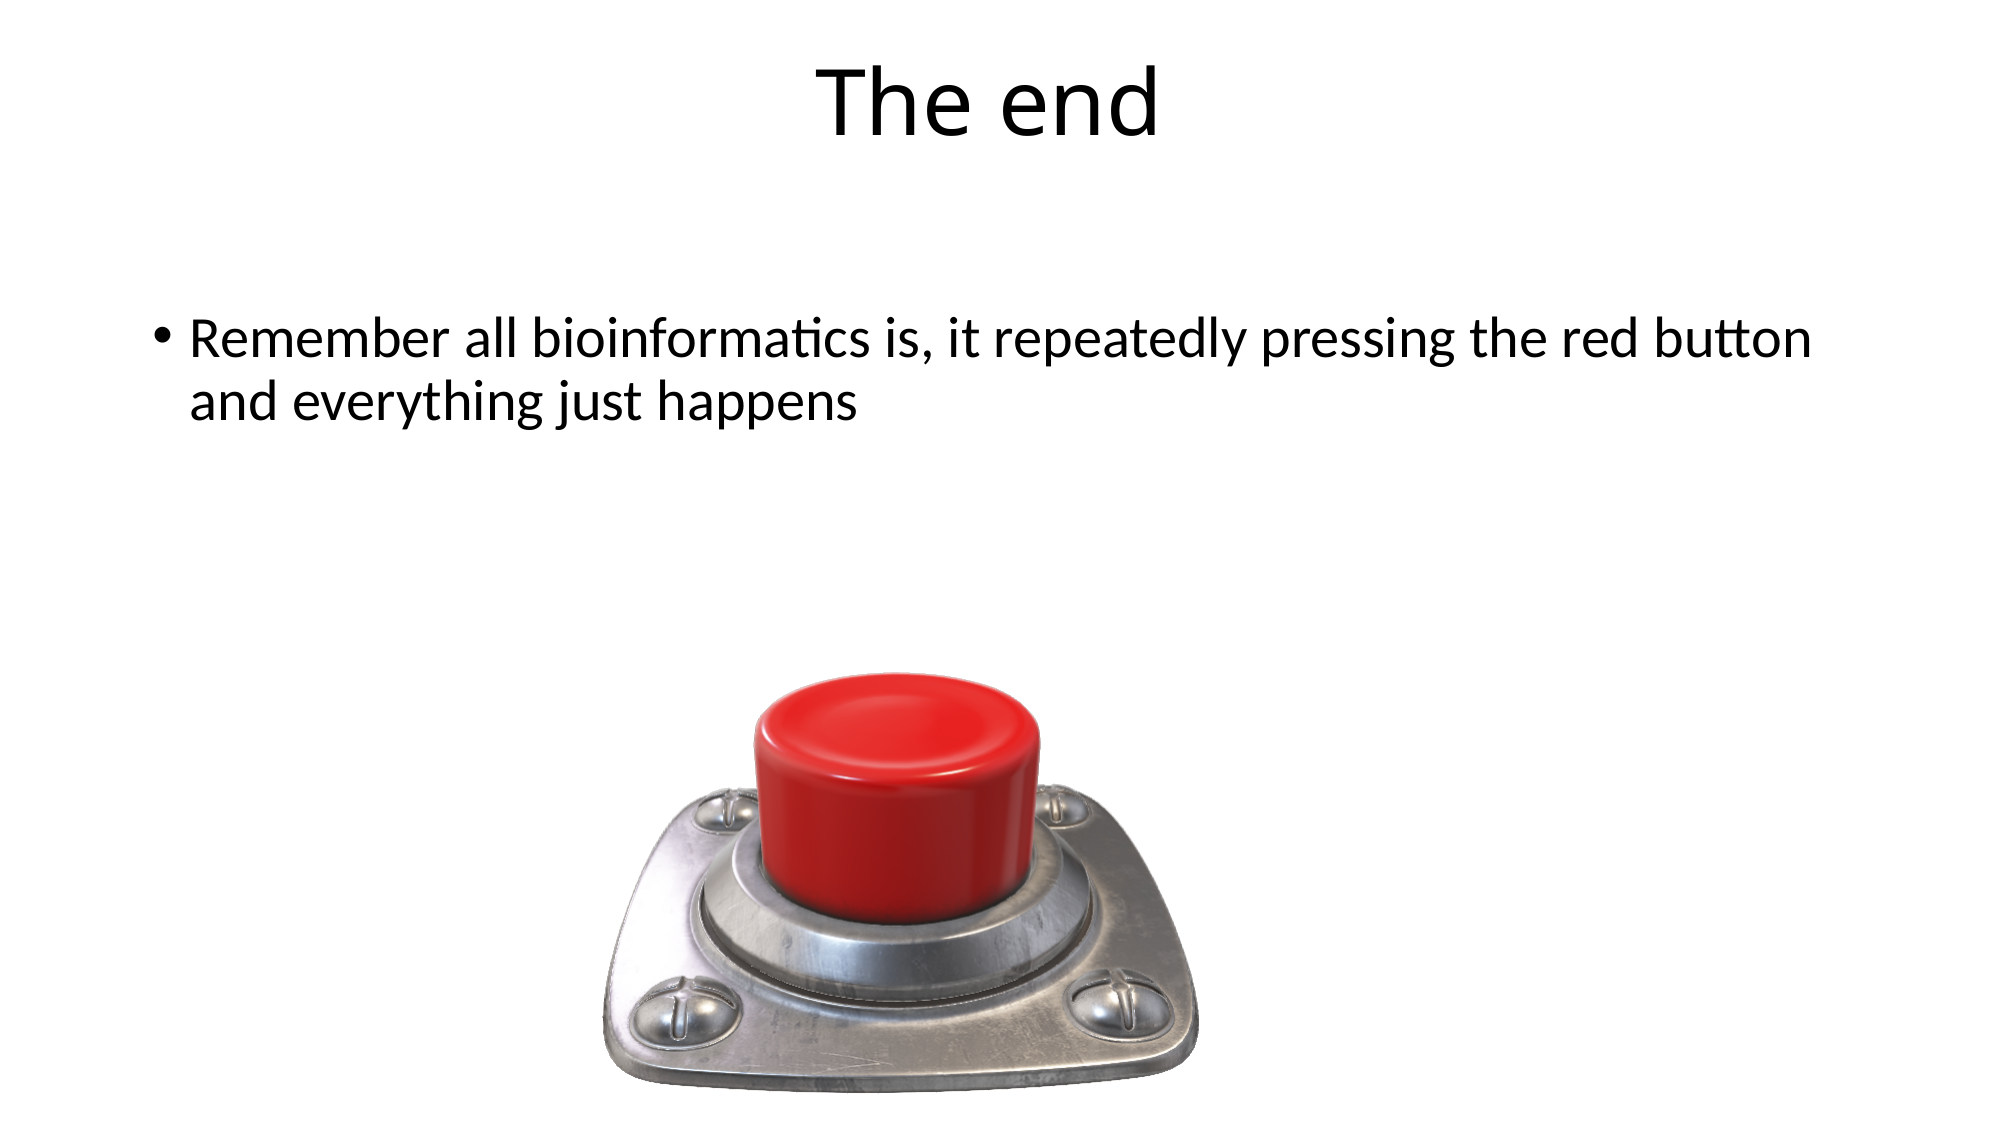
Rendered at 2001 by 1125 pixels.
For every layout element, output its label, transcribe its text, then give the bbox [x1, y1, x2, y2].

title The end [126, 0, 1852, 215]
picture [588, 537, 1206, 1099]
list Remember all bioinformatics is, it repeatedly pressing the red button and everything just happens [137, 299, 1863, 1014]
